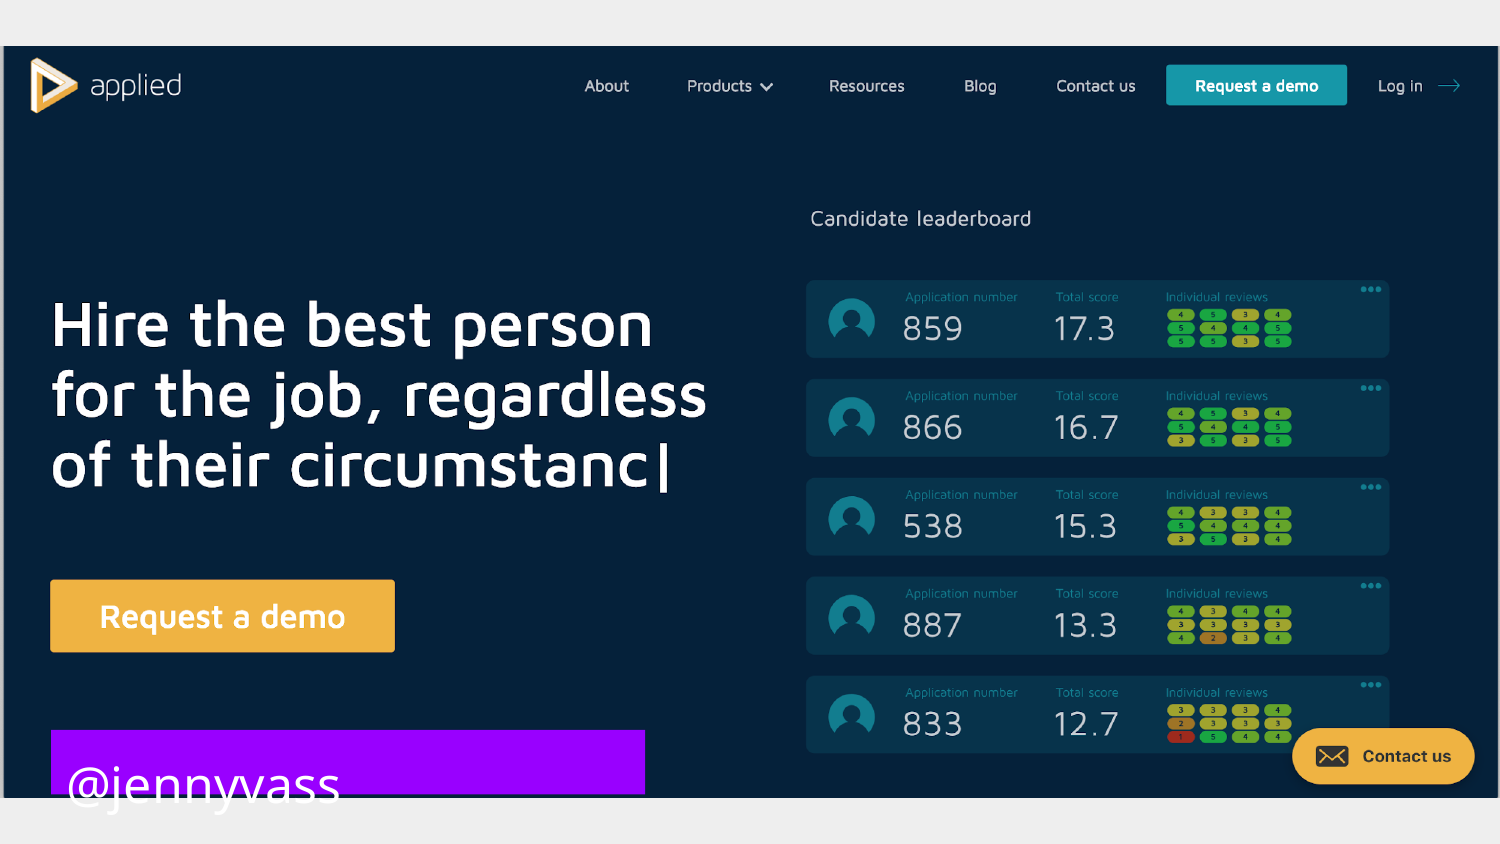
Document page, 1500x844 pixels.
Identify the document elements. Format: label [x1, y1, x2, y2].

picture [0, 45, 1500, 798]
